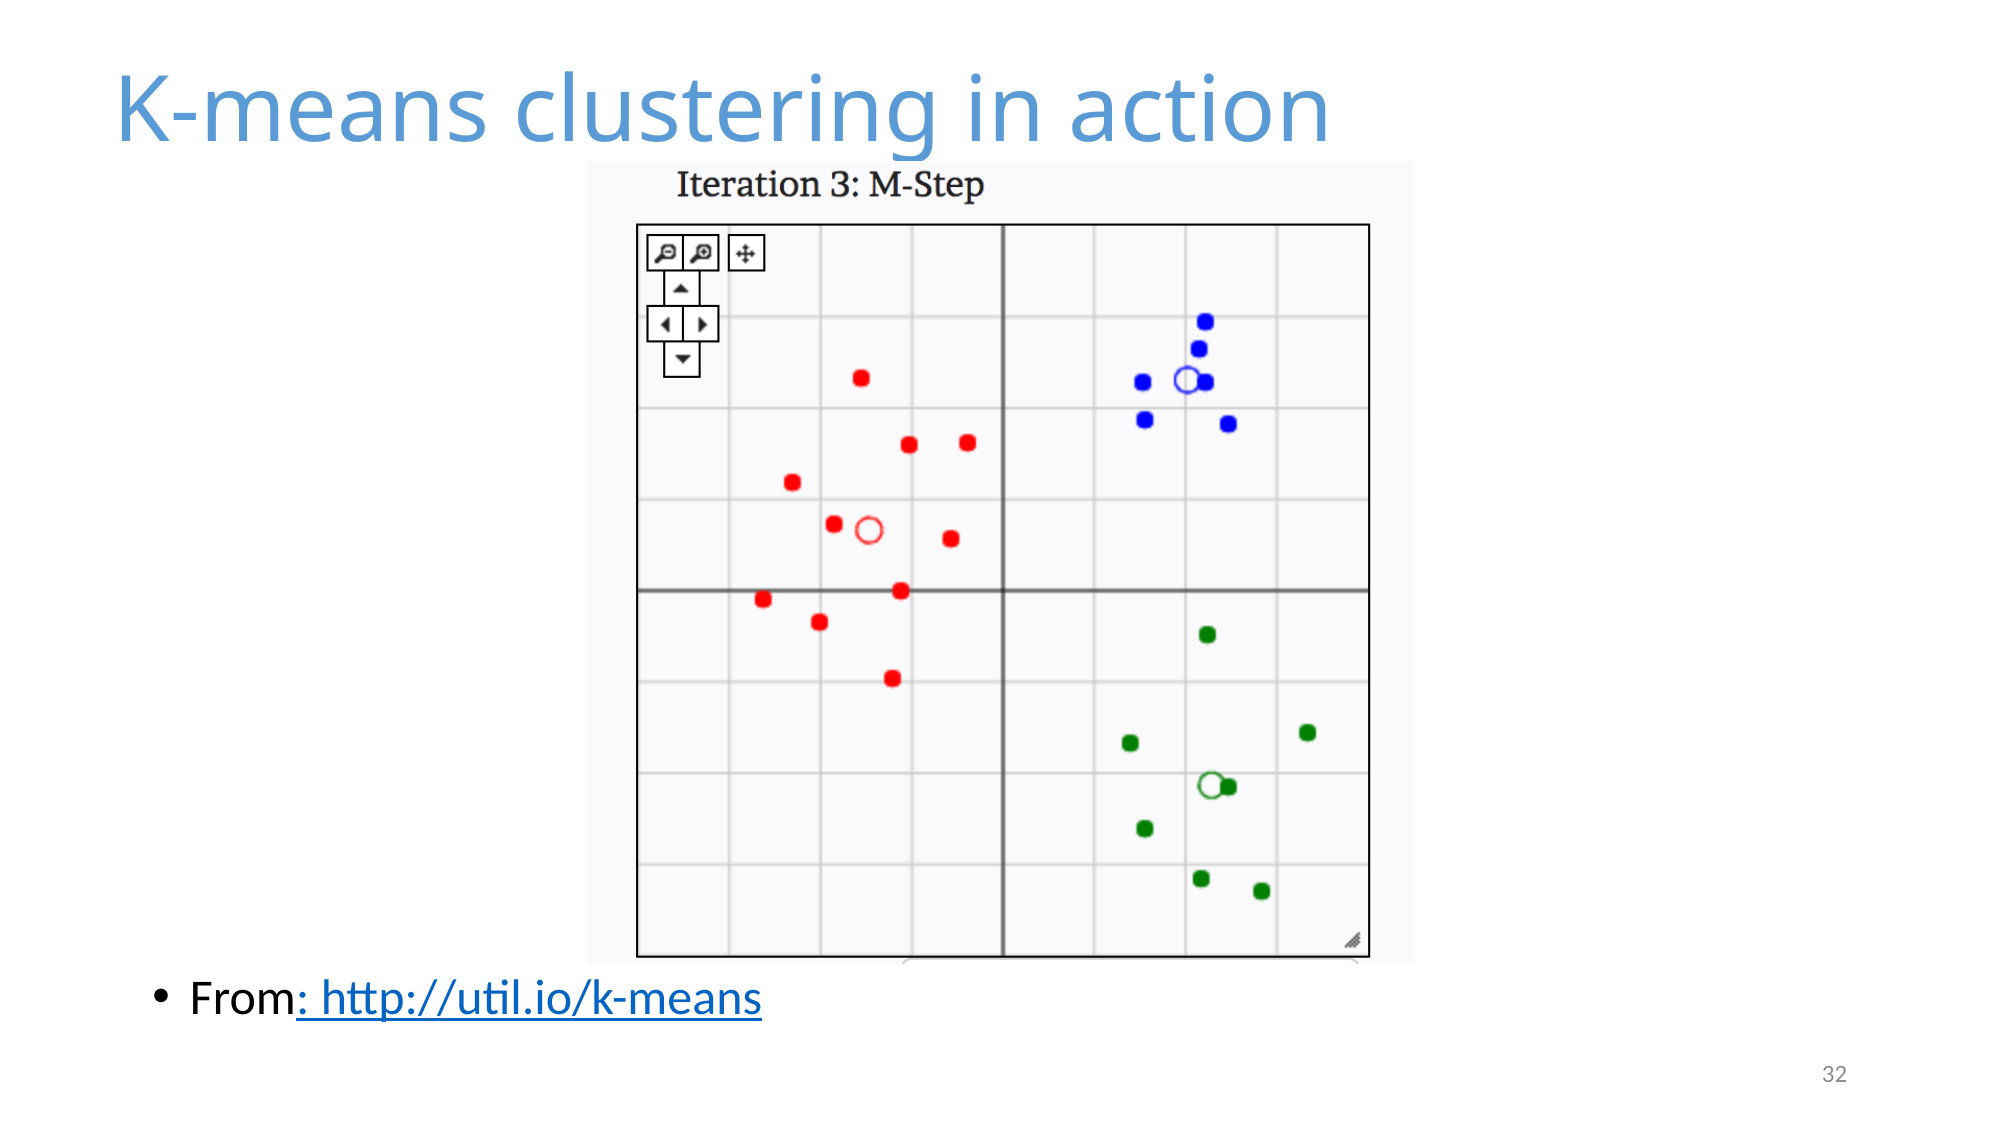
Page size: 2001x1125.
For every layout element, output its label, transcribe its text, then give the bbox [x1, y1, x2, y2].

picture [586, 161, 1414, 964]
text_box K-means clustering in action [98, 19, 1599, 205]
list From: http://util.io/k-means [137, 963, 1163, 1043]
slide_number 32 [1412, 1042, 1863, 1103]
